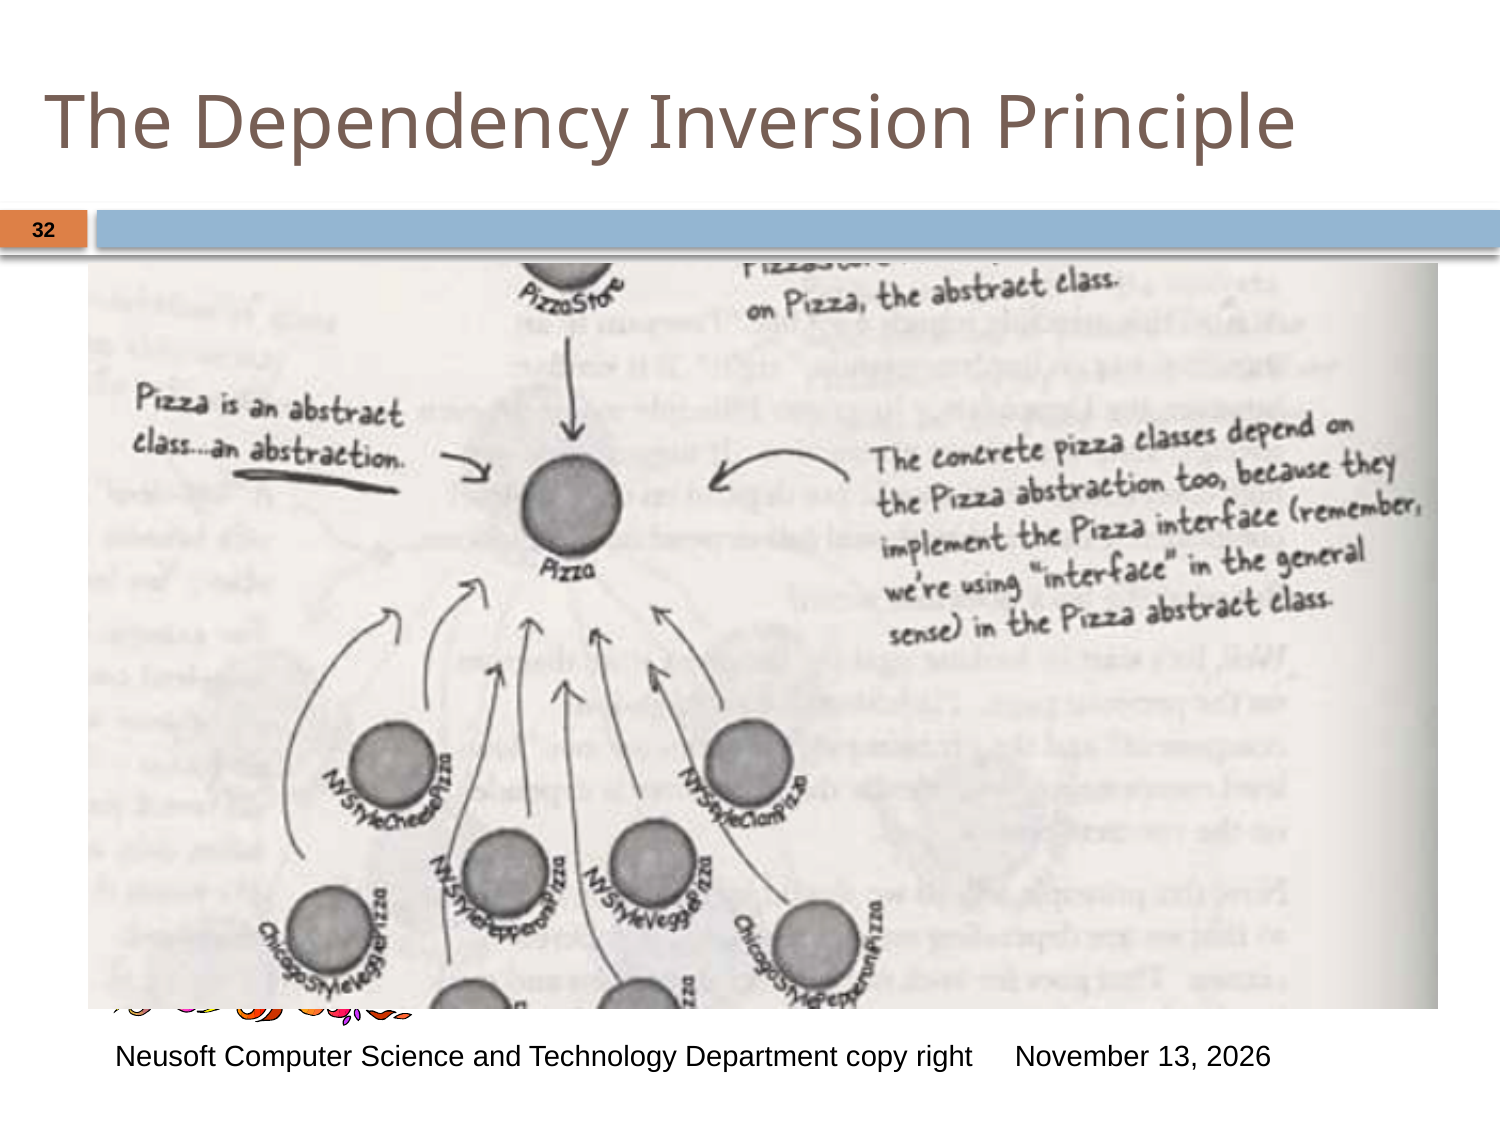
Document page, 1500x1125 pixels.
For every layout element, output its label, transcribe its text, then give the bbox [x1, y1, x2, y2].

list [88, 248, 1439, 1024]
footer Neusoft Computer Science and Technology Department copy right [99, 1034, 990, 1085]
slide_number 32 [0, 208, 88, 249]
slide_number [999, 1032, 1438, 1085]
title The Dependency Inversion Principle [29, 37, 1471, 200]
